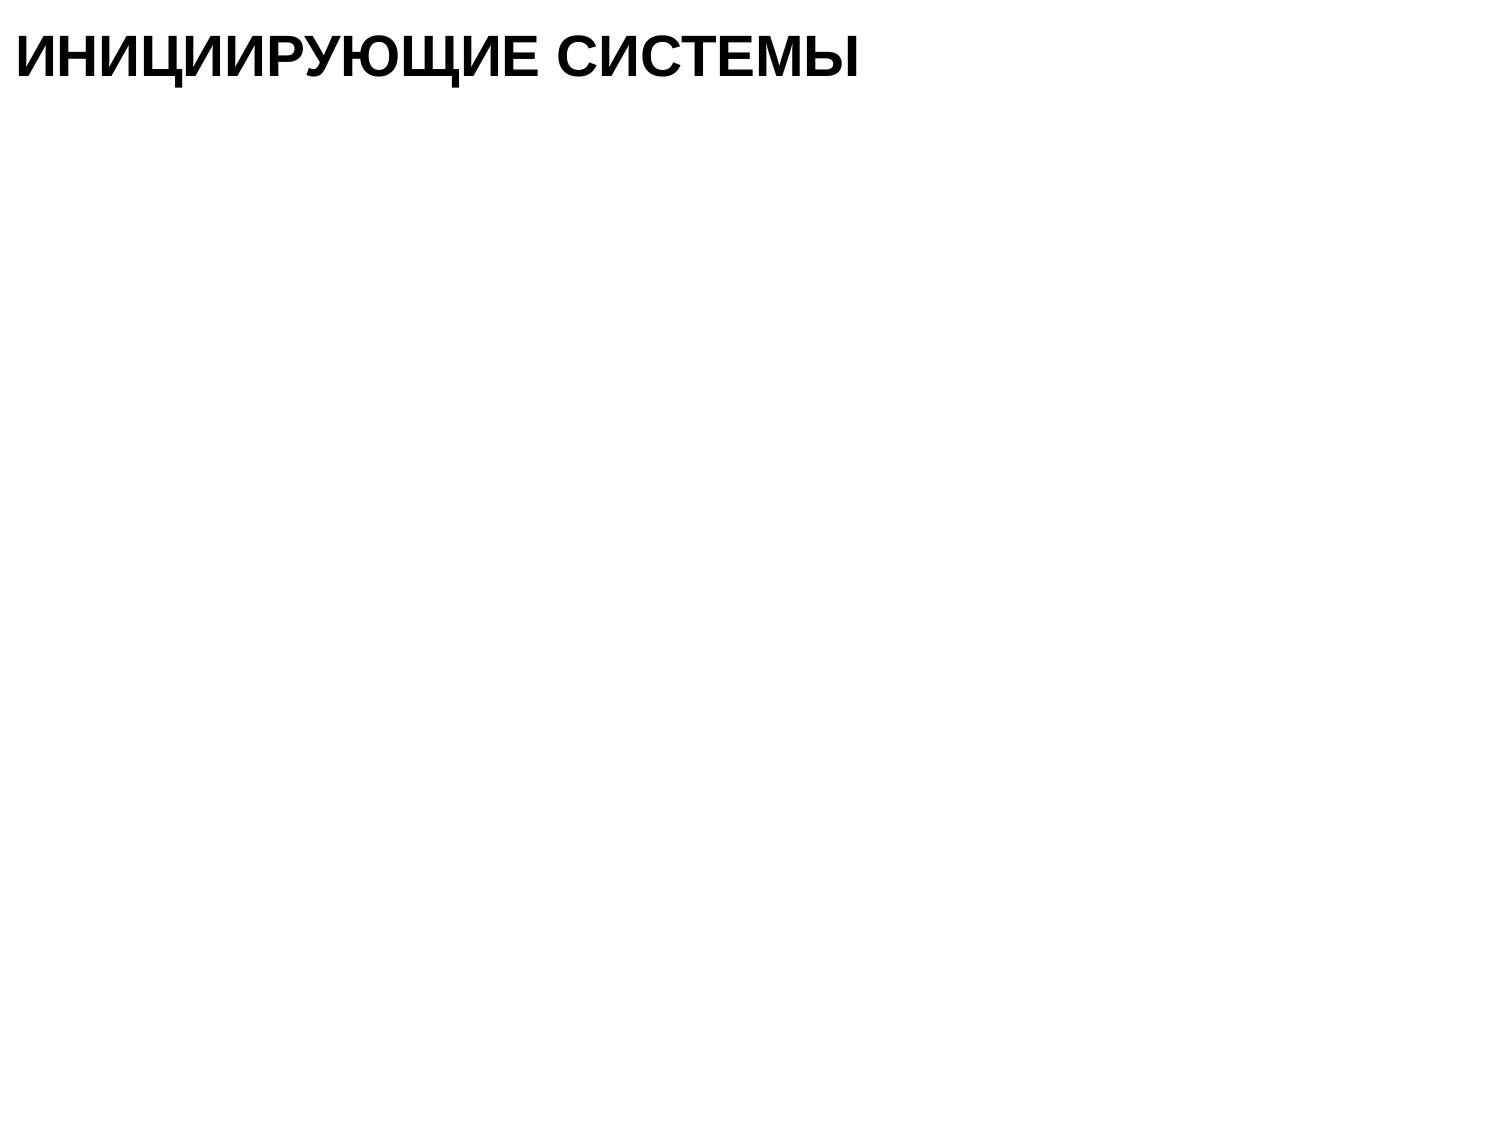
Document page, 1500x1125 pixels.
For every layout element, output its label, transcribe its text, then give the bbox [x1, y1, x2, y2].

title Инициирующие системы [0, 0, 1500, 115]
